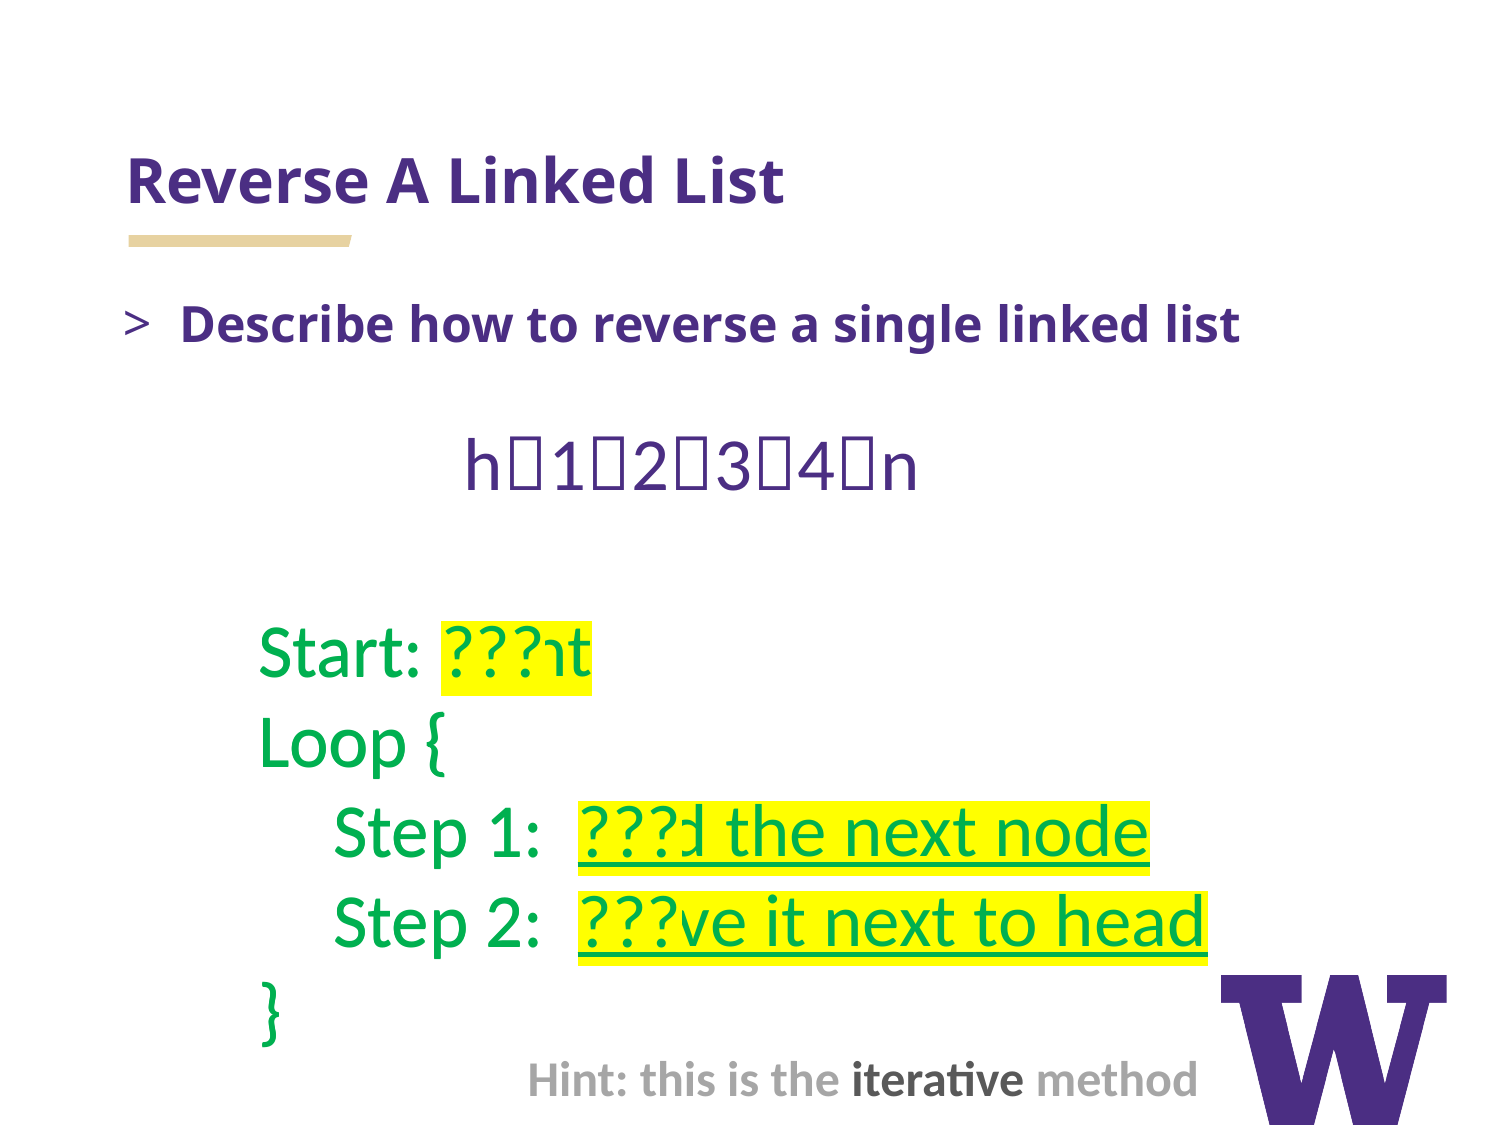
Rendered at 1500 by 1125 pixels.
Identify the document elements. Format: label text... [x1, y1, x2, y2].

picture [1221, 975, 1447, 1125]
text_box Hint: this is the iterative method [513, 1038, 1214, 1114]
text_box h1234n [449, 408, 935, 514]
picture [128, 235, 352, 247]
text_box Start: front Loop { Step 1: Find the next node Step 2: move it next to head } [168, 594, 1332, 1060]
list Describe how to reverse a single linked list [108, 284, 1453, 944]
title Reverse A Linked List [110, 60, 1453, 224]
text_box Start: ??? Loop { Step 1: ??? Step 2: ??? } [168, 595, 919, 1060]
